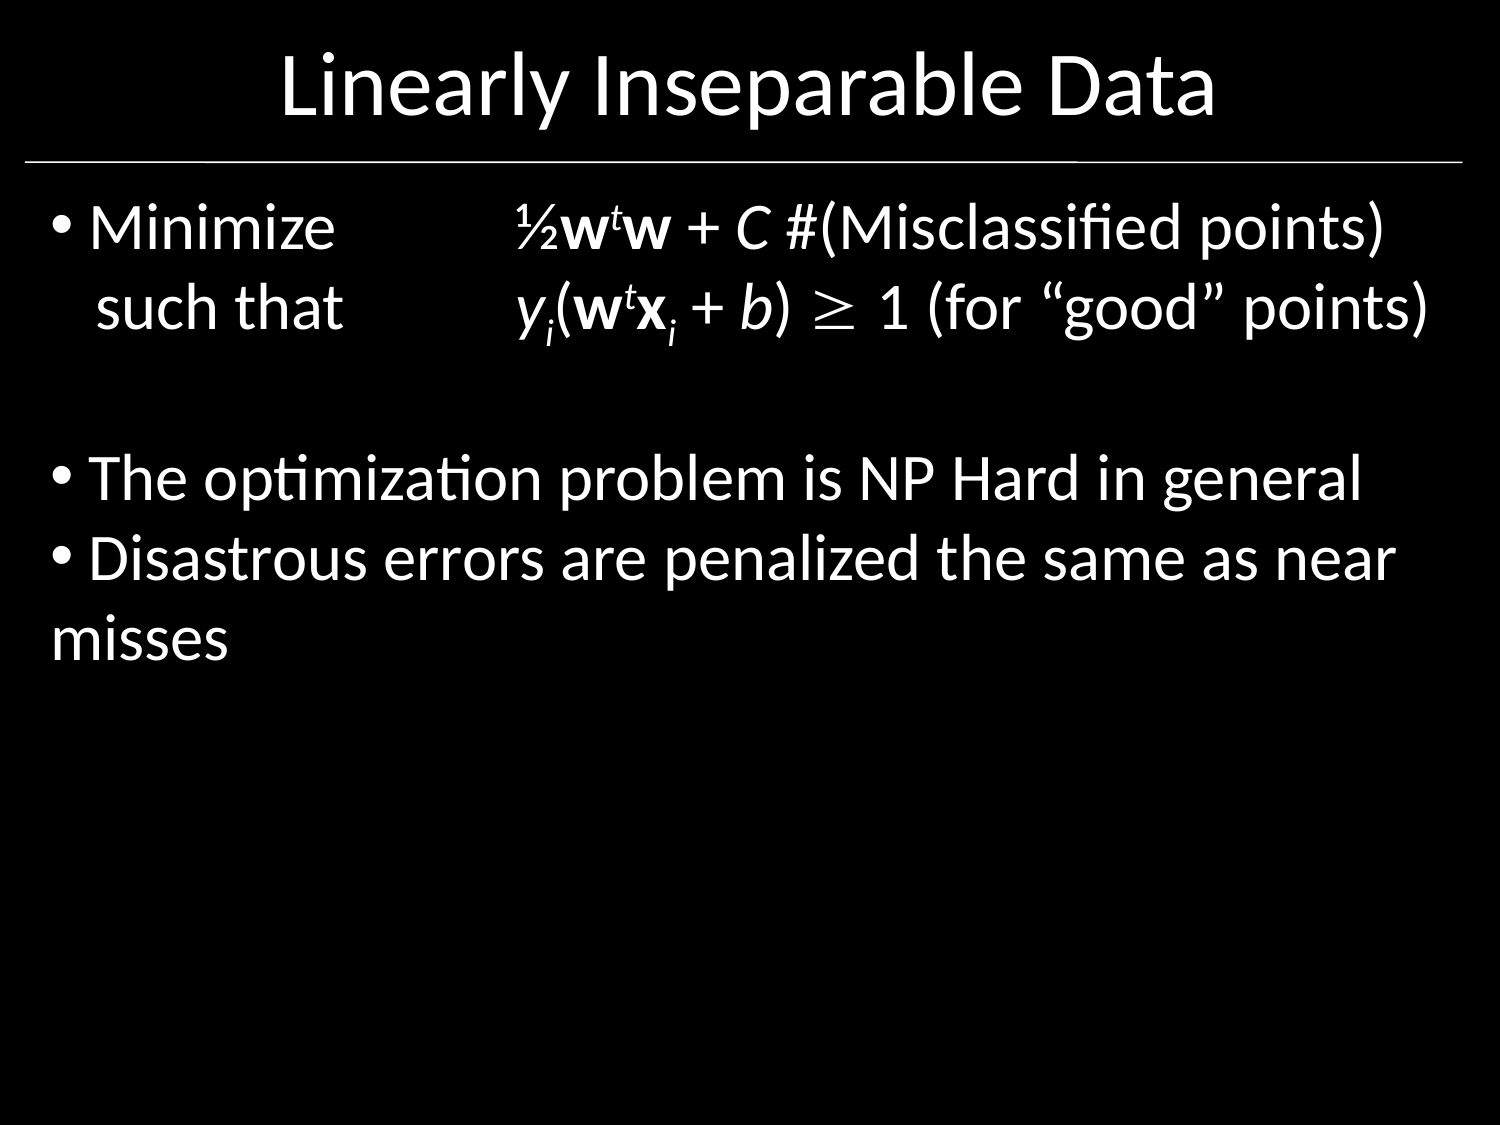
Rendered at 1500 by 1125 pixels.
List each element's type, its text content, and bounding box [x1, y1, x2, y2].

title Linearly Inseparable Data [0, 14, 1500, 144]
text_box Minimize ½wtw + C #(Misclassified points) such that yi(wtxi + b)  1 (for “good” points) The optimization problem is NP Hard in general Disastrous errors are penalized the same as near misses [35, 175, 1500, 1090]
